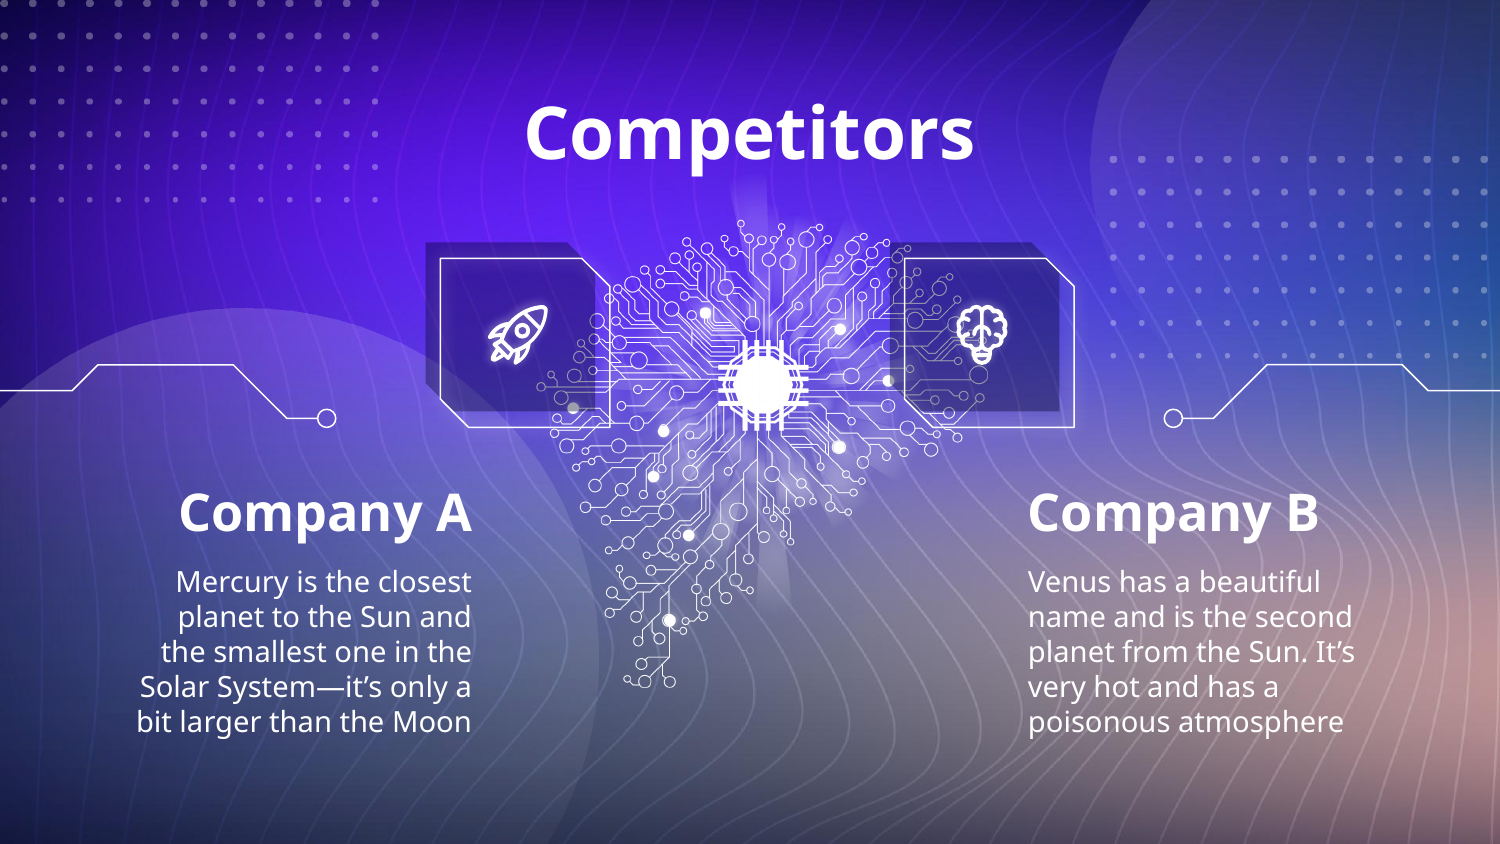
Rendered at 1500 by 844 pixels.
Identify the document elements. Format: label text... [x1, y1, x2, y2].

title Company A [118, 464, 488, 548]
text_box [487, 304, 549, 365]
text_box [77, 308, 416, 352]
subtitle Venus has a beautiful name and is the second planet from the Sun. It’s very hot and has a poisonous atmosphere [1012, 548, 1382, 756]
title Competitors [118, 71, 1382, 166]
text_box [1164, 364, 1500, 428]
title Company B [1012, 464, 1382, 548]
picture [0, 0, 1500, 844]
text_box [889, 242, 1075, 428]
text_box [425, 242, 611, 428]
subtitle Mercury is the closest planet to the Sun and the smallest one in the Solar System—it’s only a bit larger than the Moon [118, 548, 488, 756]
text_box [0, 364, 336, 428]
